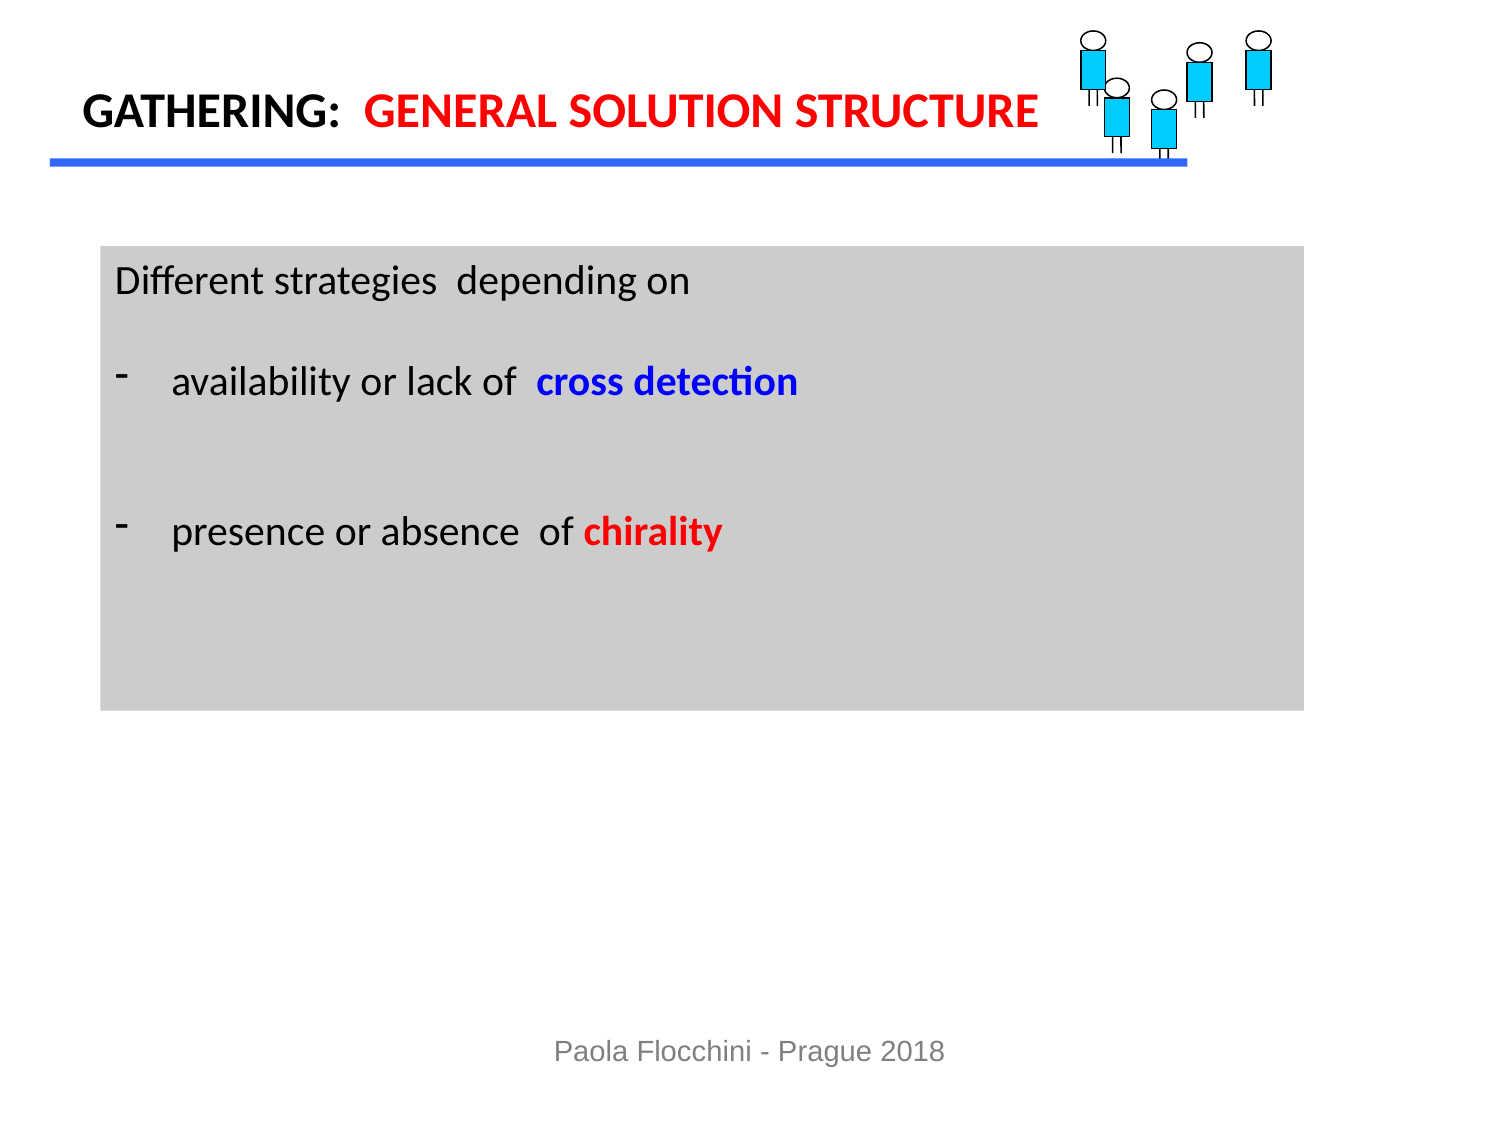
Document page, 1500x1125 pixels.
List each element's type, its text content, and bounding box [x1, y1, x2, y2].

text_box GATHERING: GENERAL SOLUTION STRUCTURE [67, 69, 1055, 145]
footer Paola Flocchini - Prague 2018 [893, 1025, 988, 1100]
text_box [1186, 42, 1213, 118]
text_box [1104, 77, 1130, 154]
footer Paola Flocchini - Prague 2018 [512, 1025, 661, 1100]
text_box Different strategies depending on availability or lack of cross detection useful to simplify termination in Phase 2 presence or absence of chirality useful for breaking symmetries [100, 245, 1304, 711]
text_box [1245, 30, 1272, 107]
text_box [658, 999, 895, 1125]
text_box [1080, 30, 1106, 107]
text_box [1151, 89, 1177, 166]
